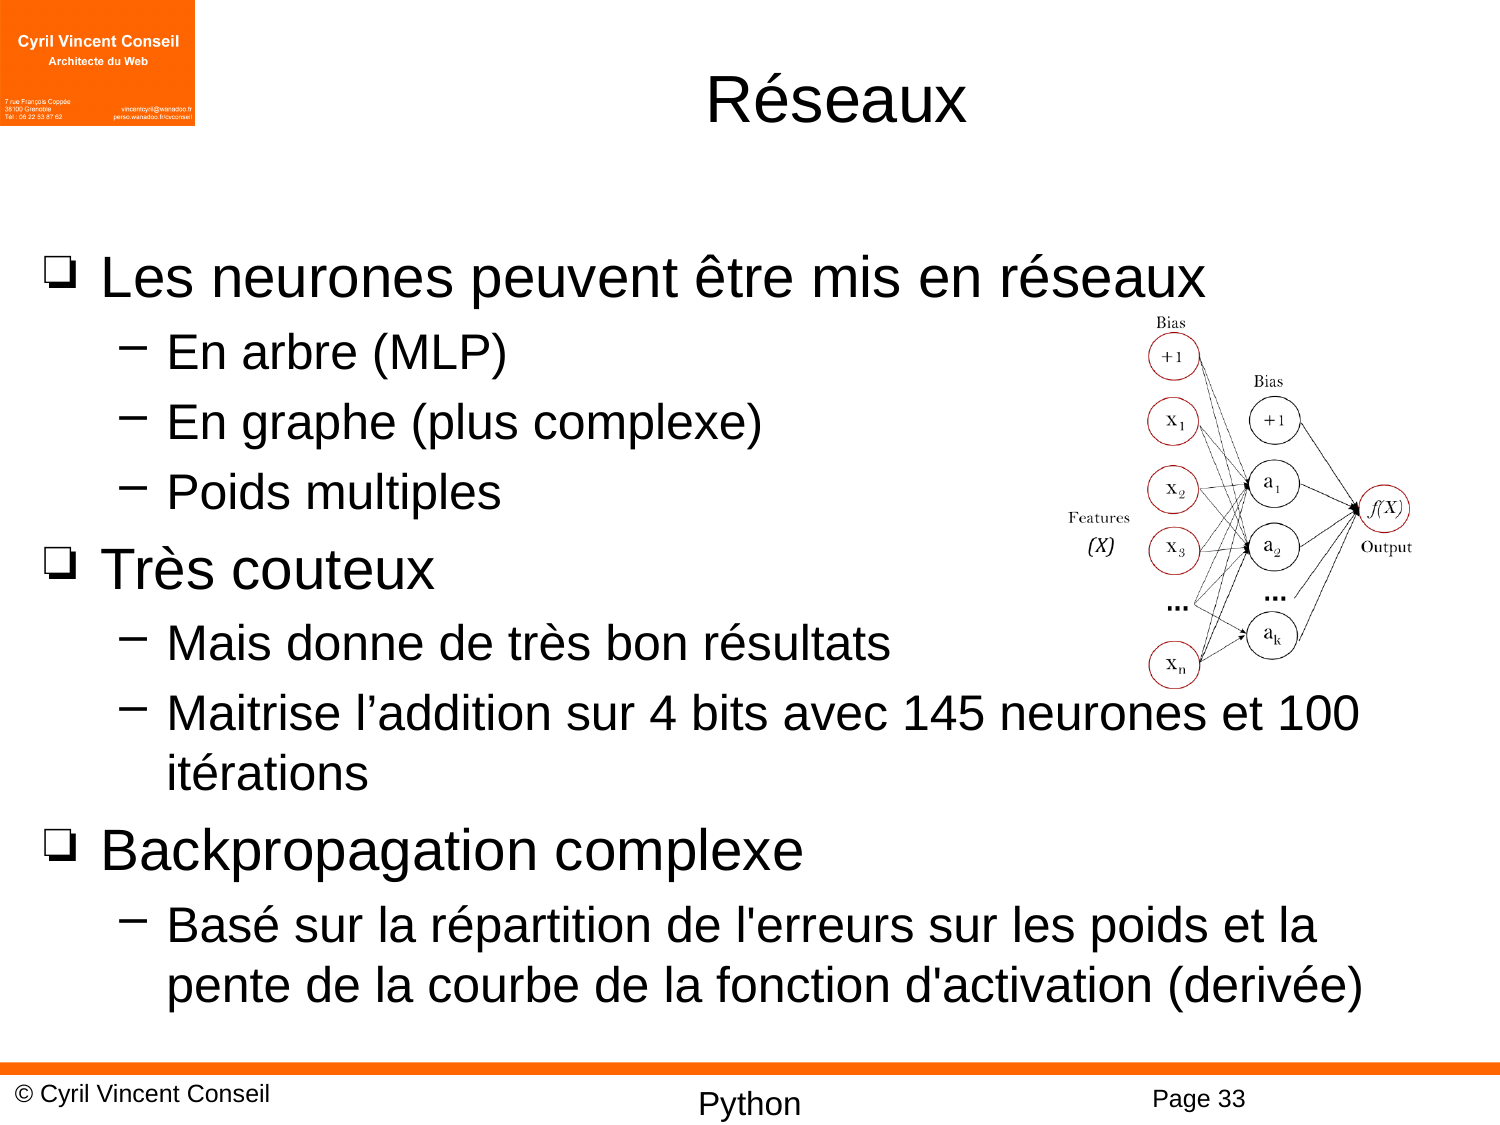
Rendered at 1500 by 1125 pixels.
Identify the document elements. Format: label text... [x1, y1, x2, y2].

picture [0, 0, 195, 126]
title Réseaux [194, 2, 1480, 190]
list Les neurones peuvent être mis en réseaux En arbre (MLP) En graphe (plus complexe) Poids multiples Très couteux Mais donne de très bon résultats Maitrise l’addition sur 4 bits avec 145 neurones et 100 itérations Backpropagation complexe Basé sur la répartition de l'erreurs sur les poids et la pente de la courbe de la fonction d'activation (derivée) [29, 231, 1468, 1059]
picture [1068, 316, 1412, 690]
